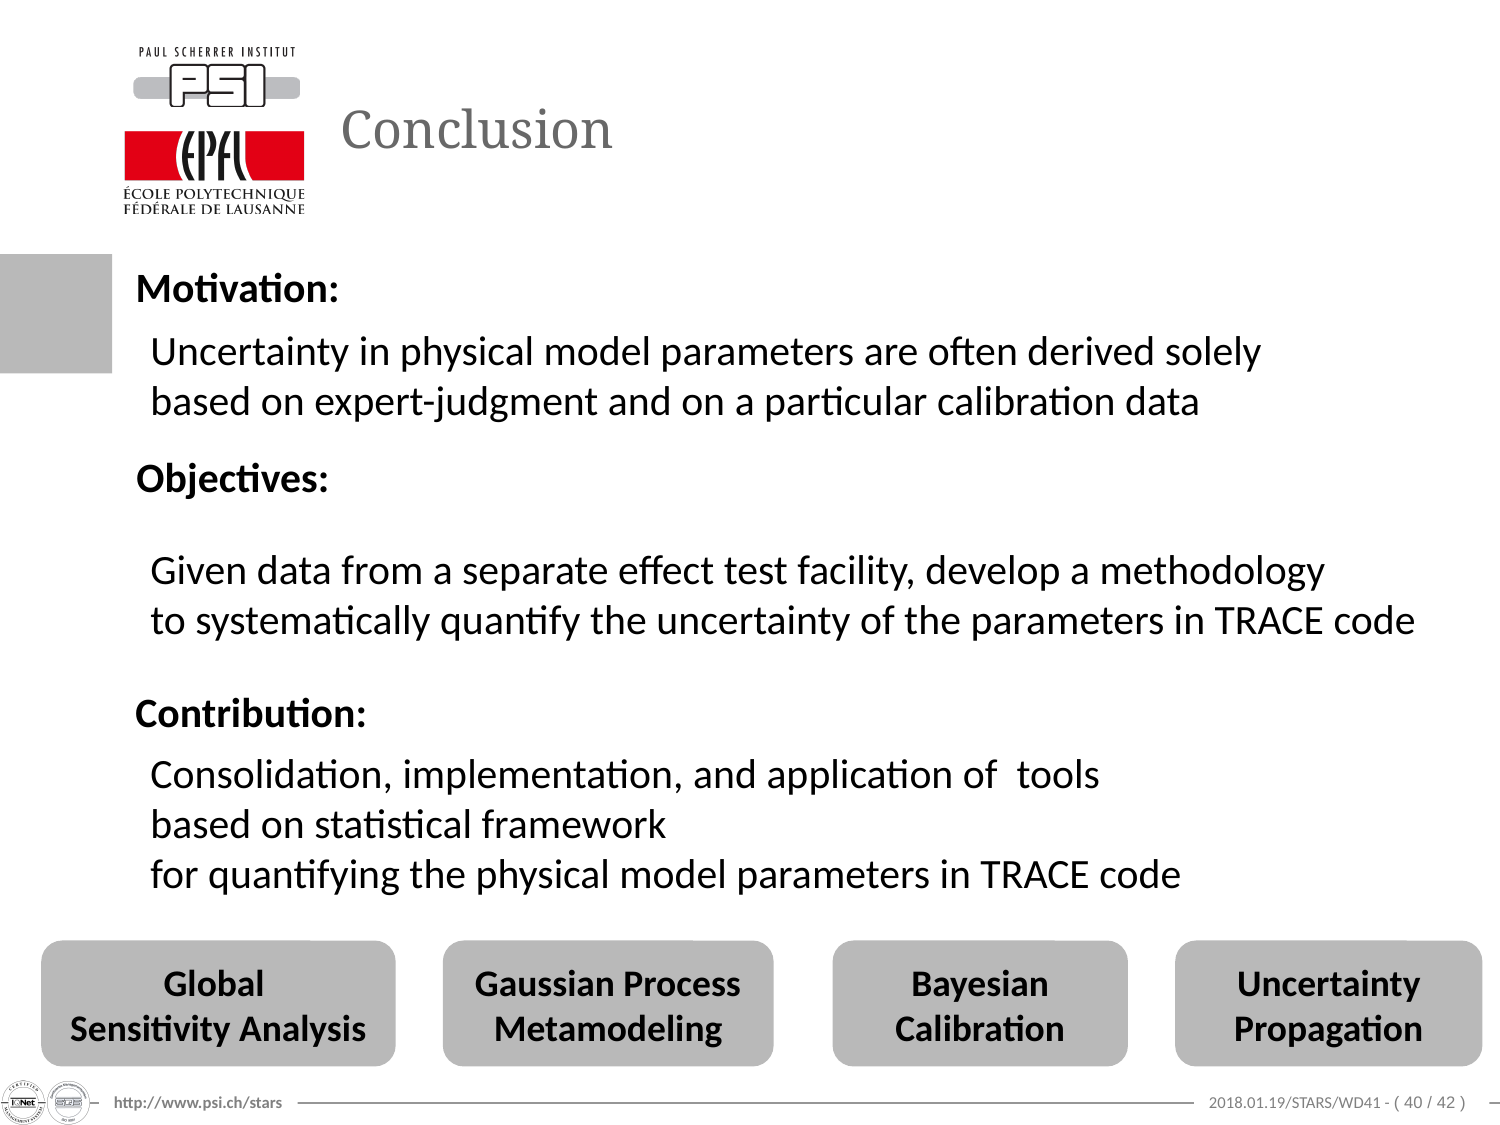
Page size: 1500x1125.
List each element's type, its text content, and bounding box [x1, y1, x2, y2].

text_box Motivation: [135, 255, 798, 315]
text_box Contribution: [135, 681, 797, 740]
text_box Uncertainty Propagation [1175, 940, 1483, 1067]
text_box Global Sensitivity Analysis [41, 940, 396, 1067]
text_box Given data from a separate effect test facility, develop a methodology to systematically quantify the uncertainty of the parameters in TRACE code [135, 505, 1447, 681]
text_box Uncertainty in physical model parameters are often derived solely based on expert-judgment and on a particular calibration data [135, 315, 1341, 447]
title Conclusion [340, 47, 1459, 209]
text_box Bayesian Calibration [832, 940, 1128, 1067]
text_box Gaussian Process Metamodeling [442, 940, 774, 1067]
picture [0, 1080, 90, 1125]
text_box Consolidation, implementation, and application of tools based on statistical framework for quantifying the physical model parameters in TRACE code [135, 739, 1447, 905]
text_box Objectives: [136, 447, 798, 505]
